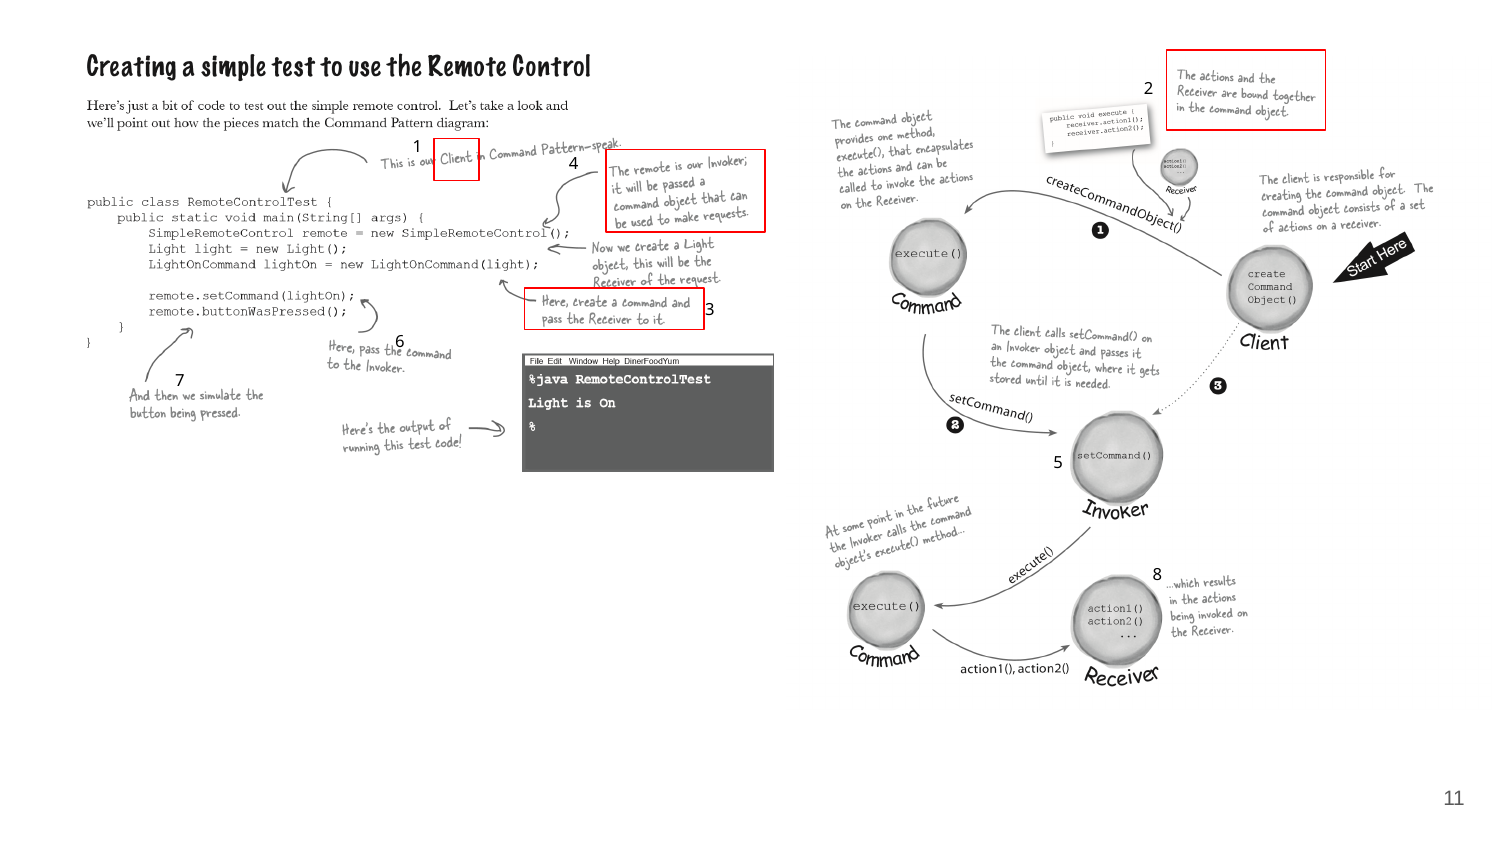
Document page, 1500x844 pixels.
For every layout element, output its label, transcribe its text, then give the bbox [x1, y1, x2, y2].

text_box [1166, 50, 1326, 55]
picture [26, 33, 1492, 711]
slide_number ‹#› [1389, 764, 1480, 830]
